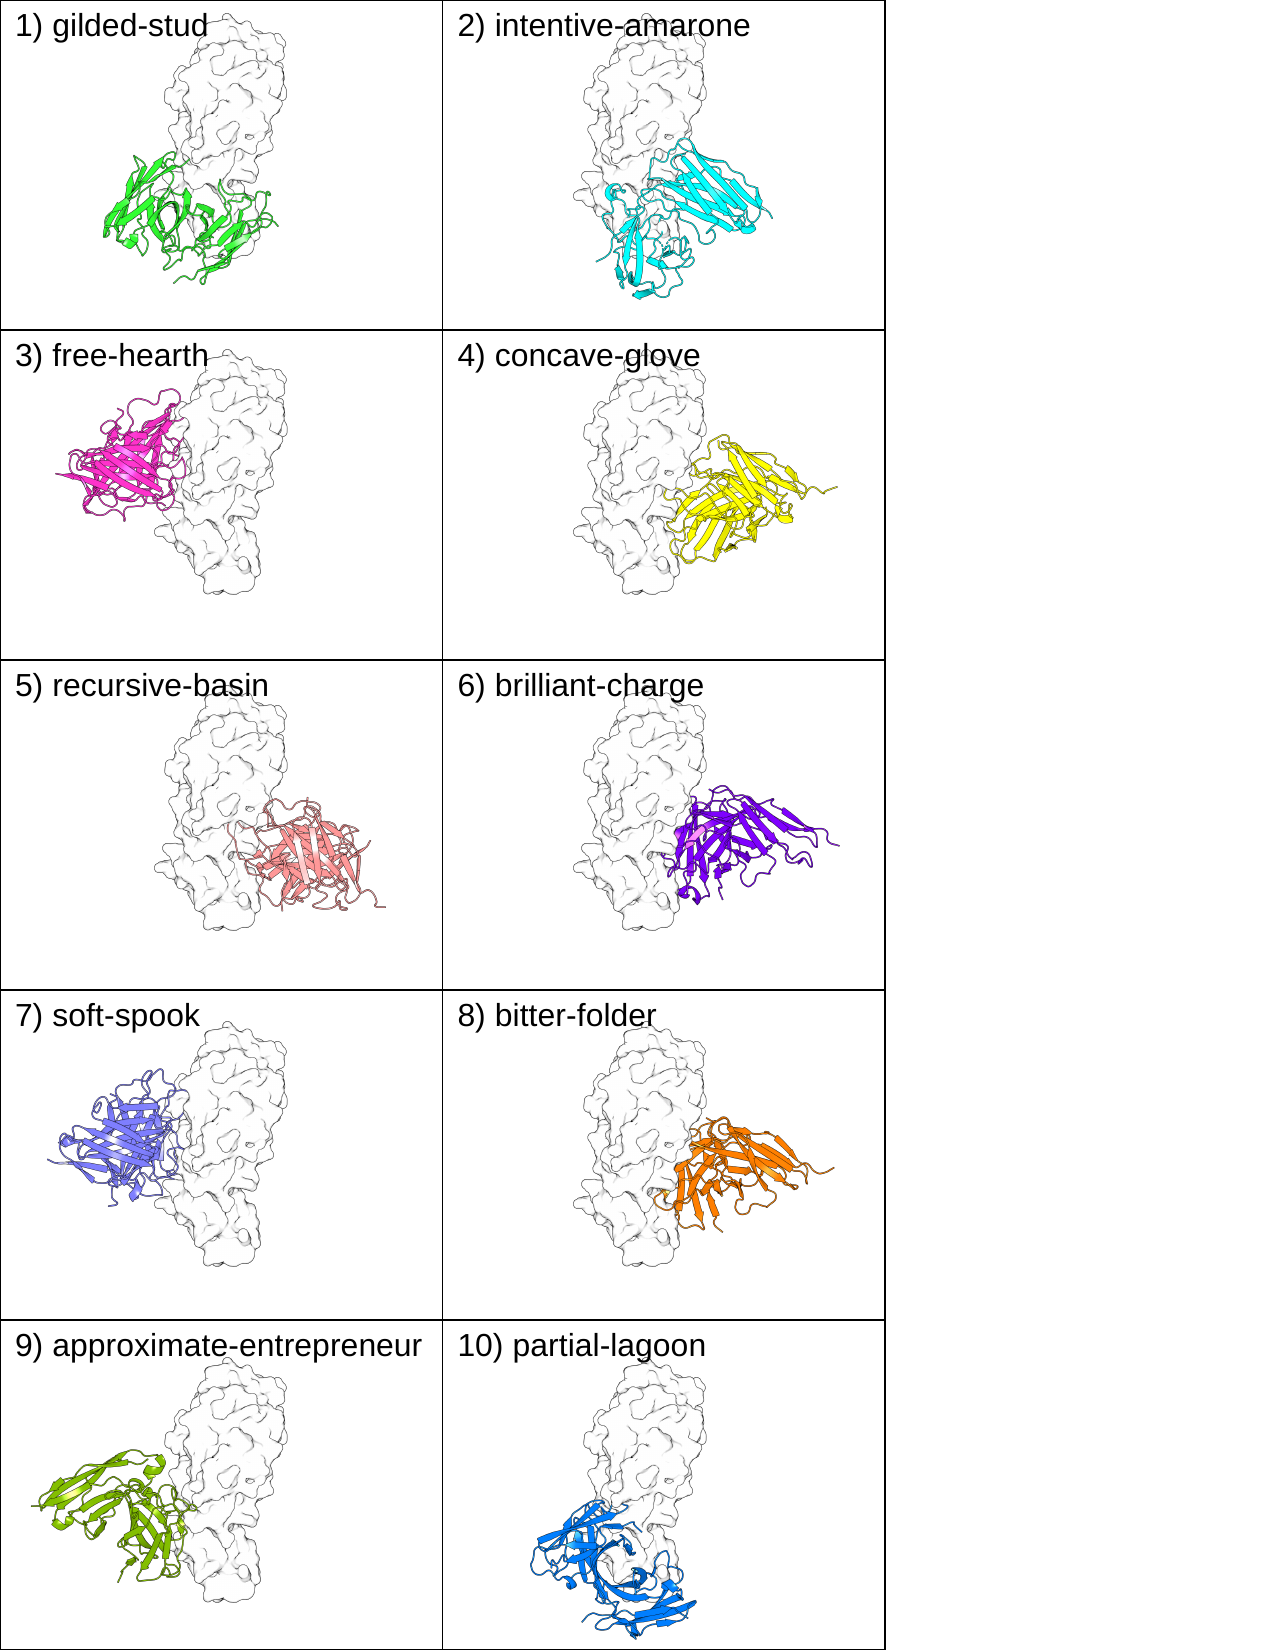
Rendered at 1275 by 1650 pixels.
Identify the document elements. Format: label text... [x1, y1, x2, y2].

table_cell 5) recursive-basin [1, 661, 442, 989]
table_header 2) intentive-amarone [443, 1, 884, 329]
table_header 1) gilded-stud [1, 1, 442, 329]
picture [14, 10, 848, 312]
picture [14, 1353, 848, 1650]
table_cell 7) soft-spook [1, 991, 442, 1319]
table_cell 4) concave-glove [443, 331, 884, 659]
picture [14, 1017, 848, 1319]
table_cell 6) brilliant-charge [443, 661, 884, 989]
table_cell 9) approximate-entrepreneur [1, 1321, 442, 1649]
picture [14, 682, 848, 984]
table_cell 10) partial-lagoon [443, 1321, 884, 1649]
picture [14, 346, 848, 648]
table_cell 8) bitter-folder [443, 991, 884, 1319]
table_cell 3) free-hearth [1, 331, 442, 659]
